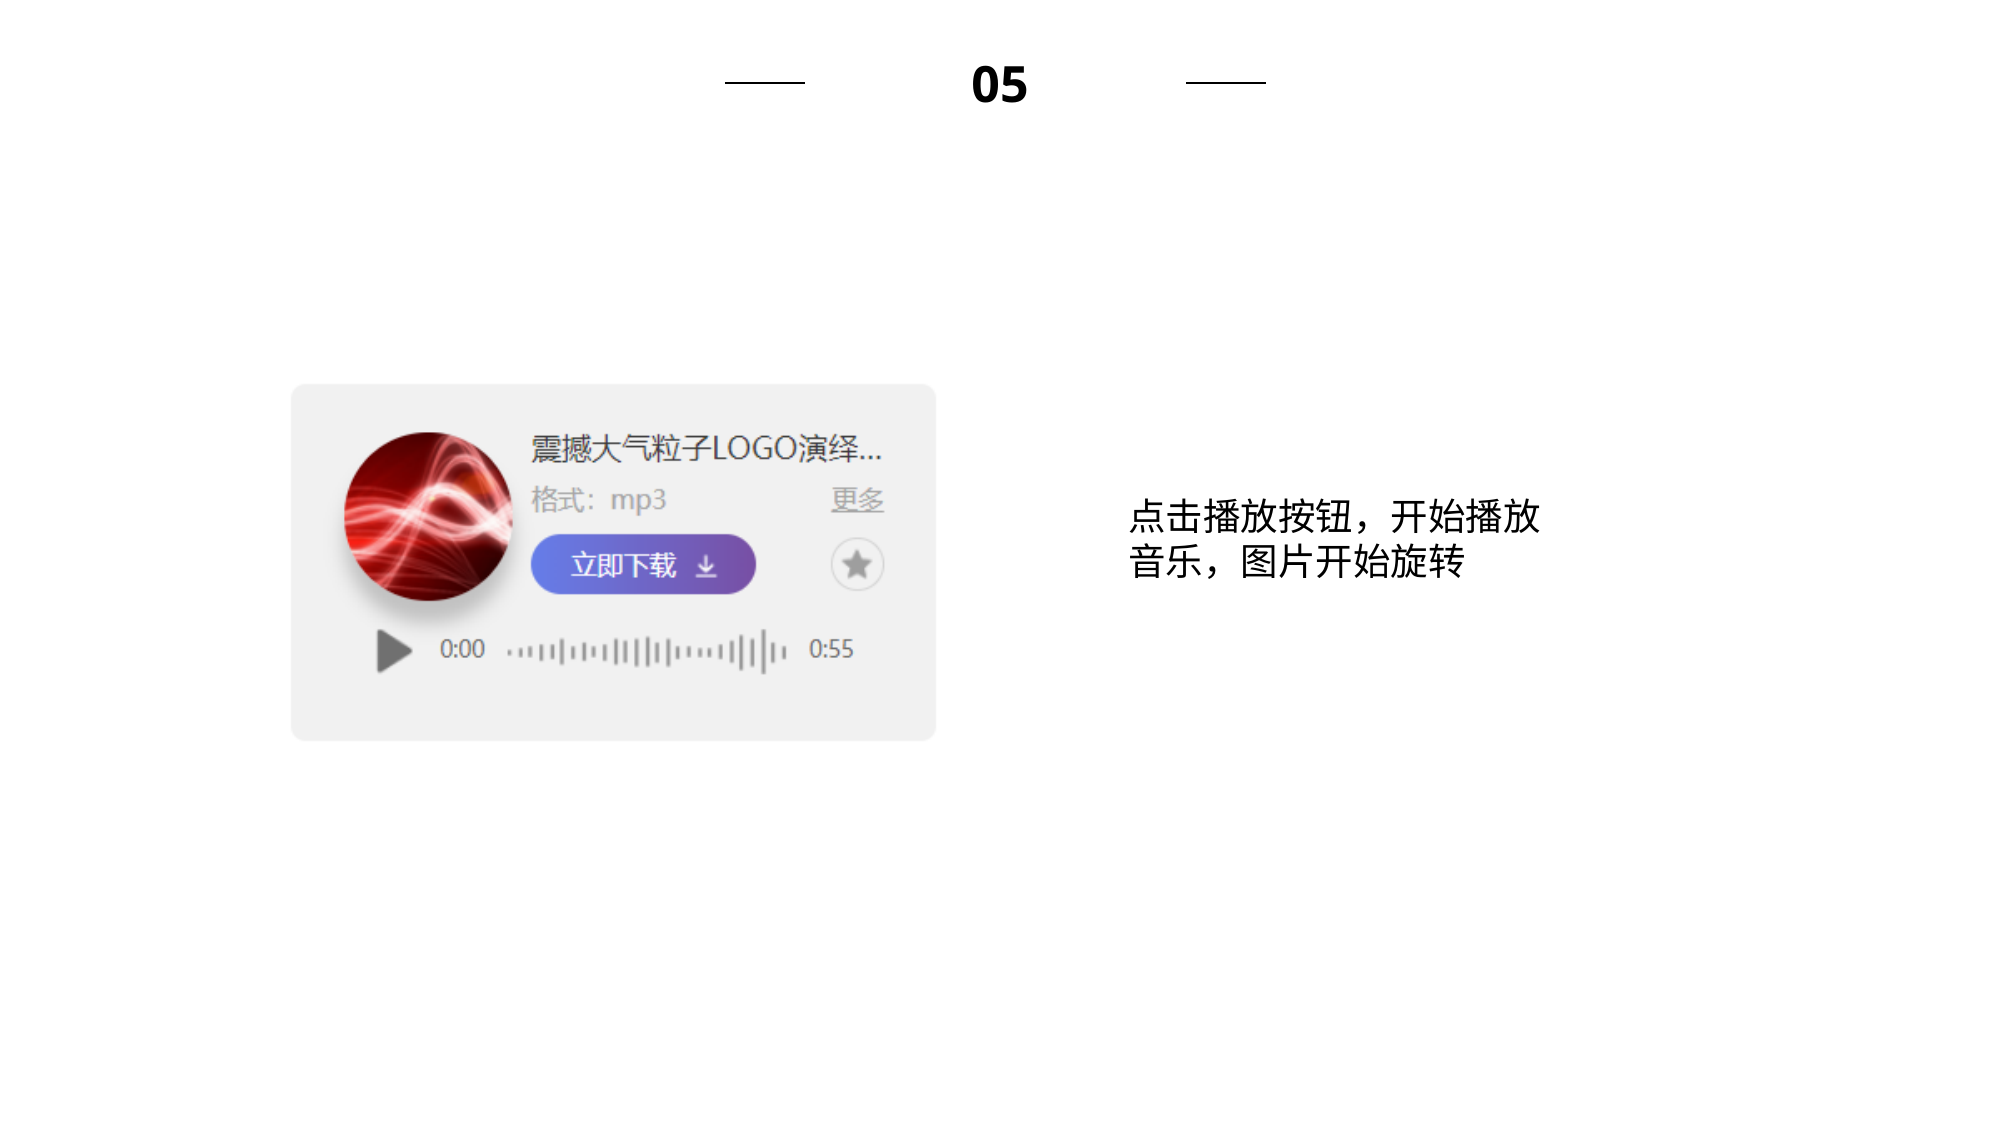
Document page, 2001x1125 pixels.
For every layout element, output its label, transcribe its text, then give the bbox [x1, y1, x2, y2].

text_box 点击播放按钮，开始播放音乐，图片开始旋转 [1113, 486, 1570, 591]
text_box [683, 45, 1317, 122]
picture [273, 341, 953, 783]
